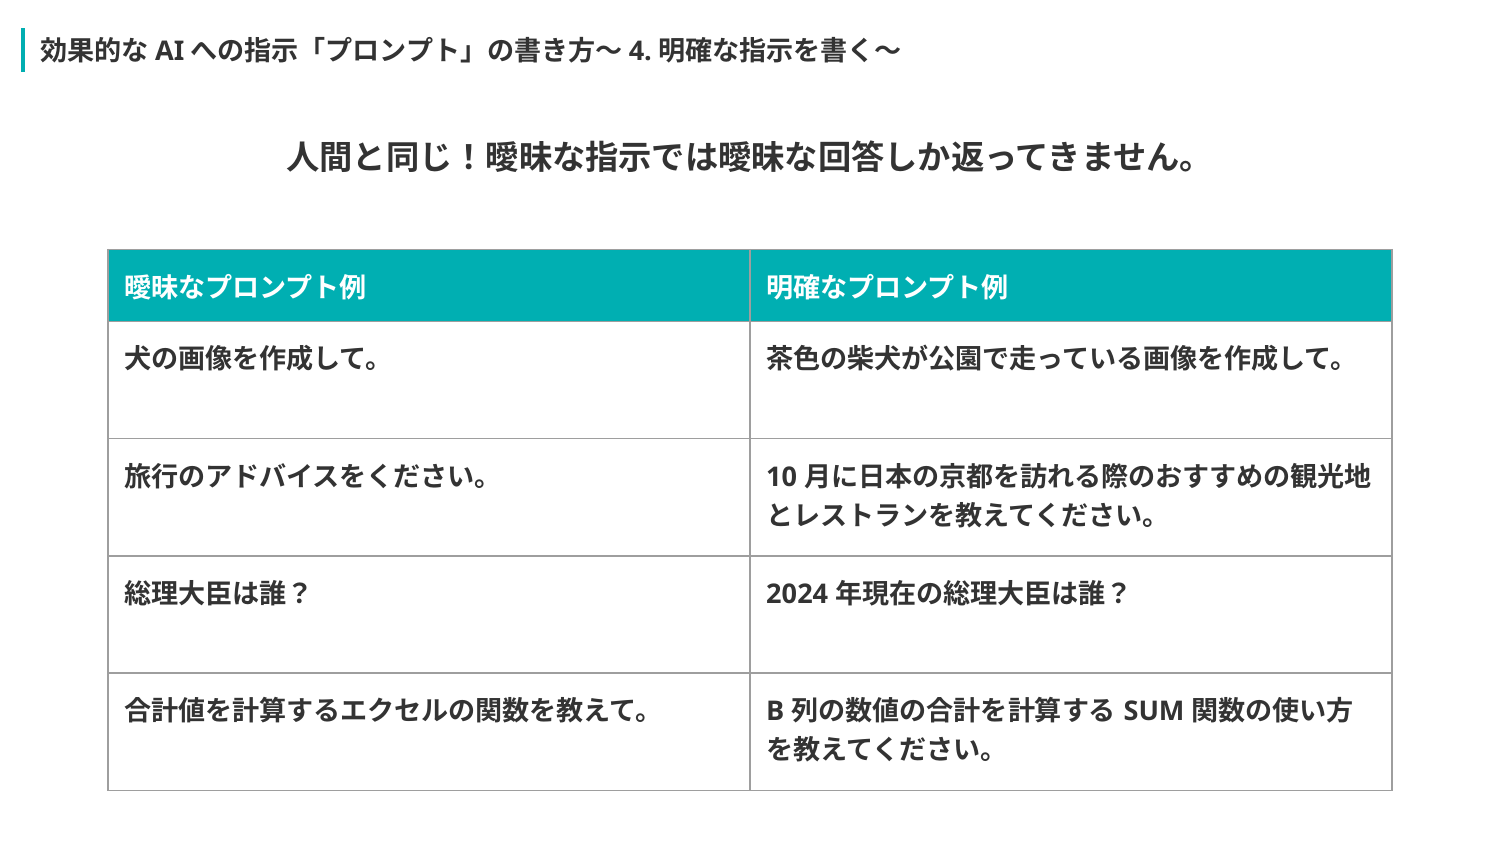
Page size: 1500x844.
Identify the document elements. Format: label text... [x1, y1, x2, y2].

table_cell 旅行のアドバイスをください。 [109, 439, 749, 555]
table_cell 茶色の柴犬が公園で走っている画像を作成して。 [751, 322, 1391, 438]
table_cell 10月に日本の京都を訪れる際のおすすめの観光地とレストランを教えてください。 [751, 439, 1391, 555]
text_box 効果的なAIへの指示「プロンプト」の書き方～4.明確な指示を書く～ [24, 27, 1050, 58]
picture [20, 28, 25, 72]
table_cell 総理大臣は誰？ [109, 557, 749, 672]
table_cell 2024年現在の総理大臣は誰？ [751, 557, 1391, 672]
table_header 曖昧なプロンプト例 [109, 250, 749, 321]
table_header 明確なプロンプト例 [751, 250, 1391, 321]
table_cell B列の数値の合計を計算するSUM関数の使い方を教えてください。 [751, 674, 1391, 790]
table_cell 合計値を計算するエクセルの関数を教えて。 [109, 674, 749, 790]
text_box 人間と同じ！曖昧な指示では曖昧な回答しか返ってきません。 [142, 111, 1357, 197]
table_cell 犬の画像を作成して。 [109, 322, 749, 438]
